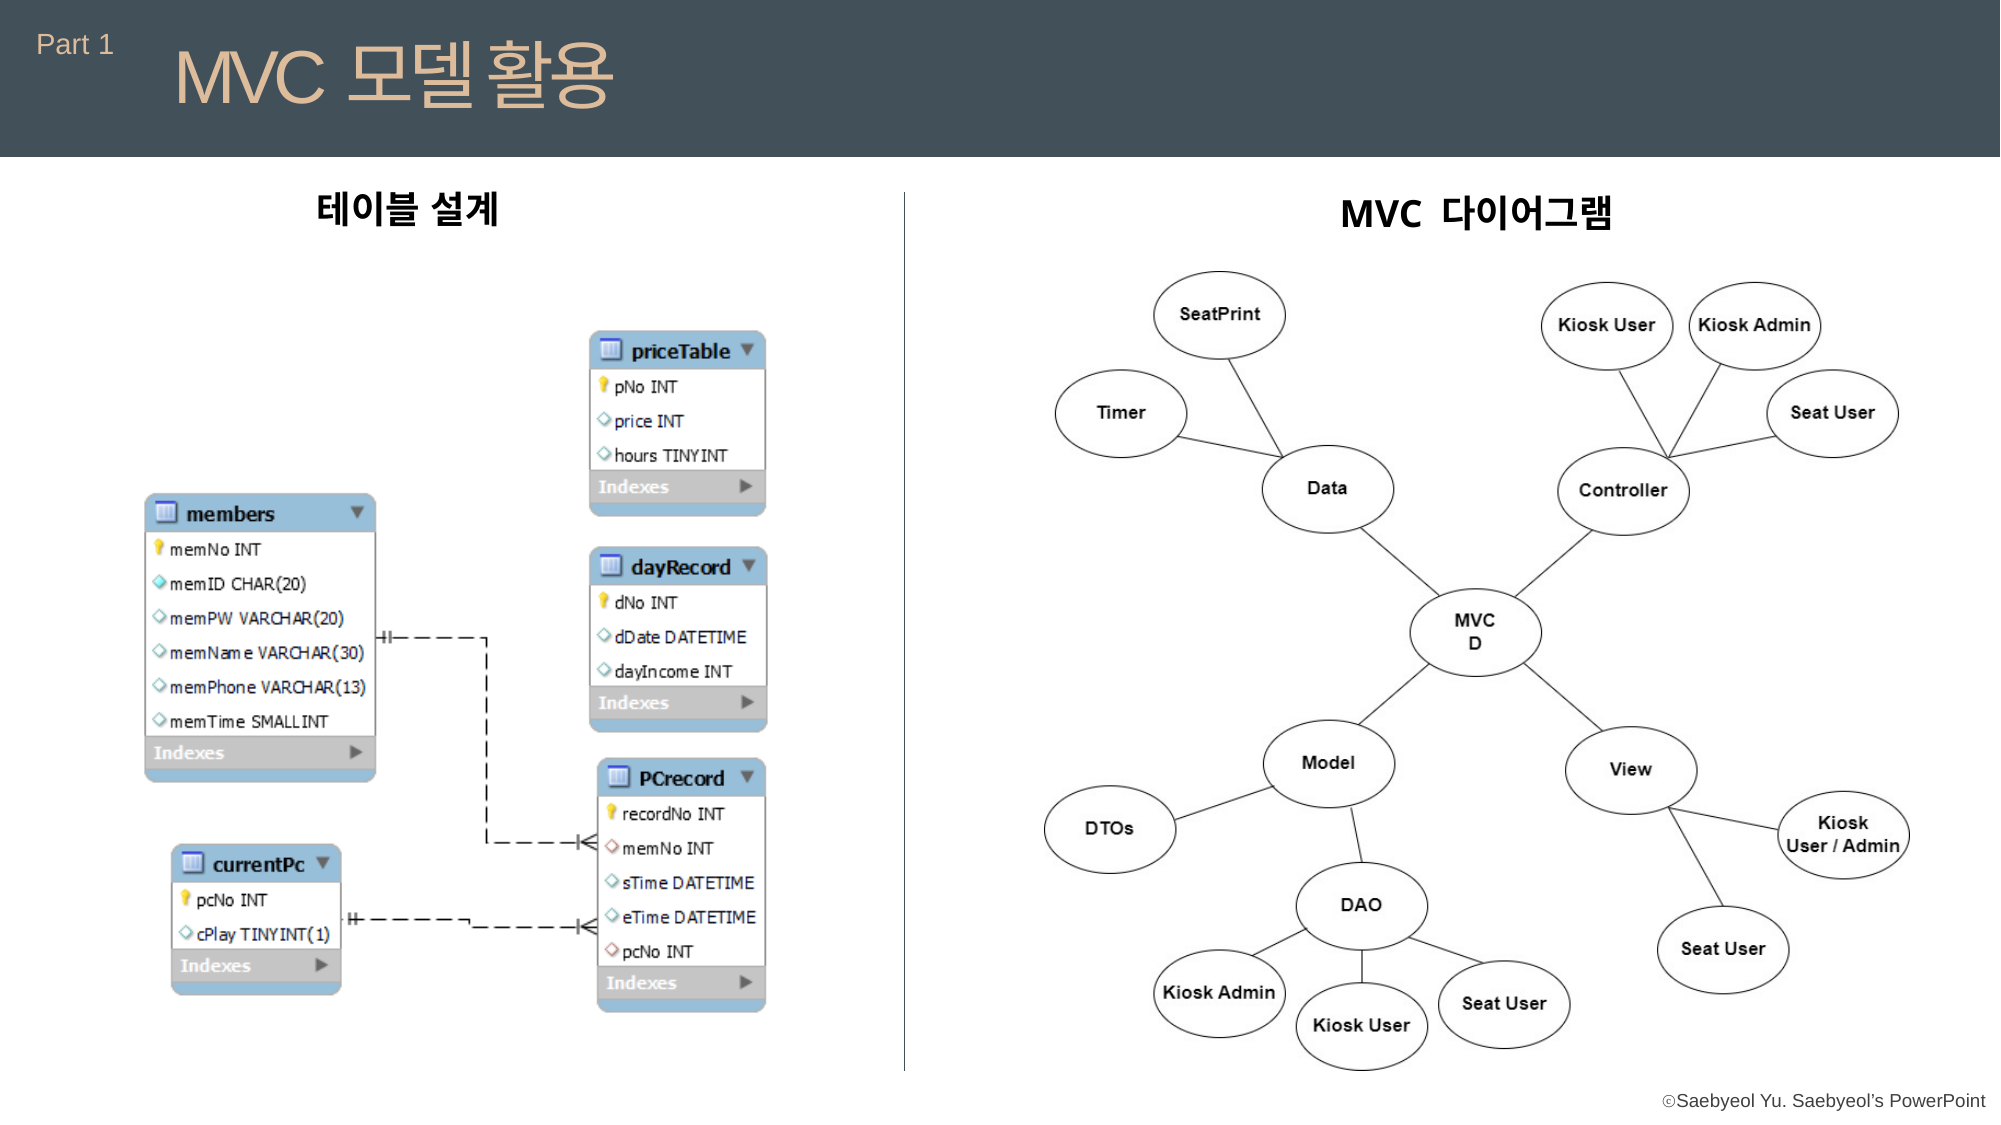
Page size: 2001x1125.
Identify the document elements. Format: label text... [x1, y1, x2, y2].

text_box [0, 0, 2000, 158]
text_box Part 1 [21, 18, 130, 68]
text_box MVC 다이어그램 [1180, 182, 1773, 242]
picture [1044, 271, 1910, 1071]
text_box 테이블 설계 [112, 178, 705, 239]
picture [129, 315, 782, 1027]
text_box MVC모델 활용 [158, 20, 834, 126]
